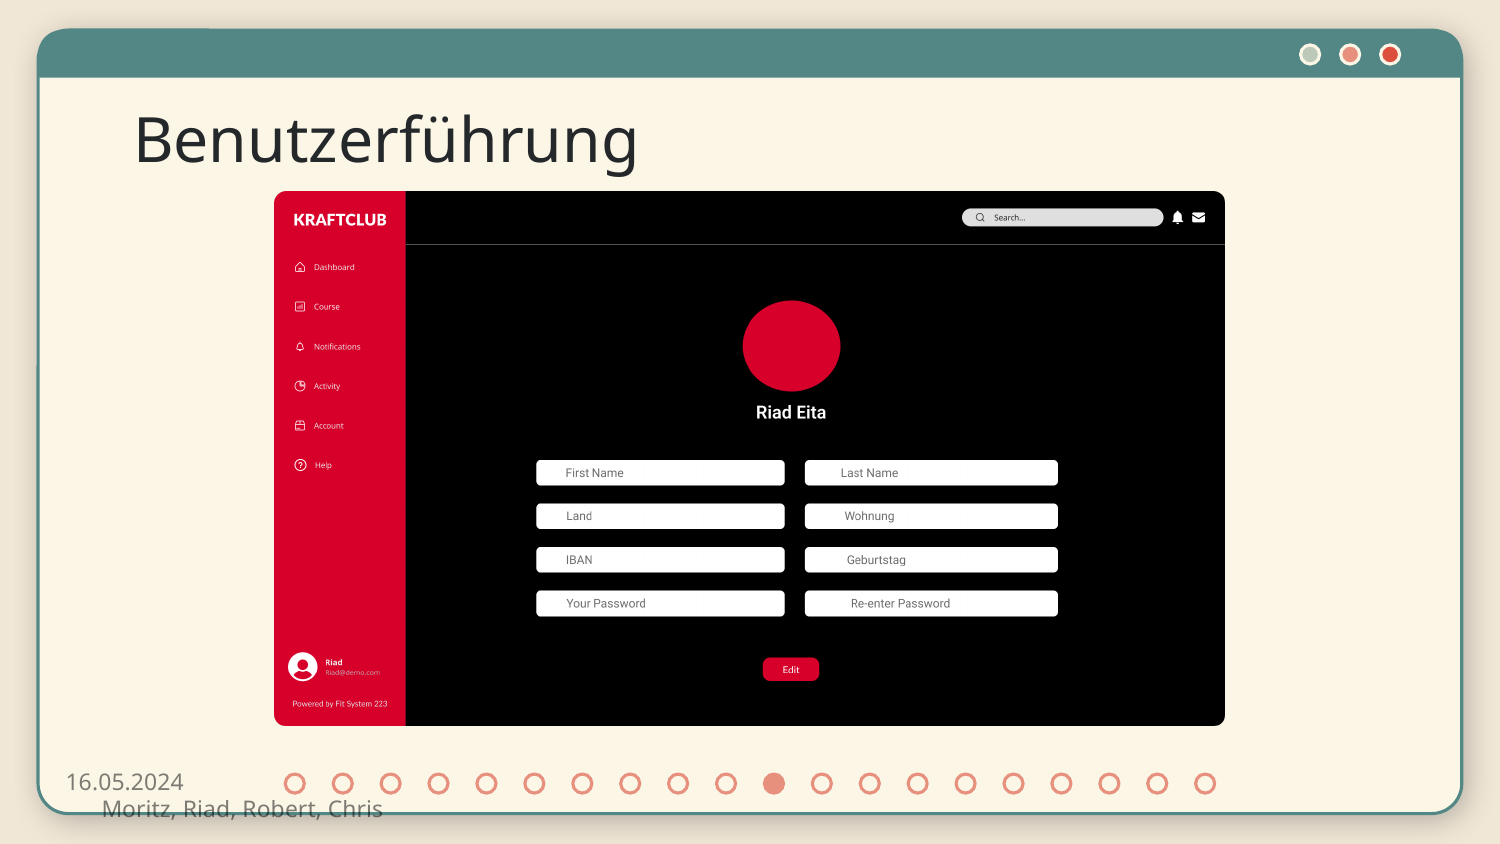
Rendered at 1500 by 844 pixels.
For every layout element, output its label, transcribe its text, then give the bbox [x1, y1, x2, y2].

text_box 16.05.2024 Moritz, Riad, Robert, Chris [50, 759, 1453, 830]
title Benutzerführung [117, 84, 1383, 181]
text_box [284, 773, 1215, 794]
picture [274, 191, 1225, 727]
